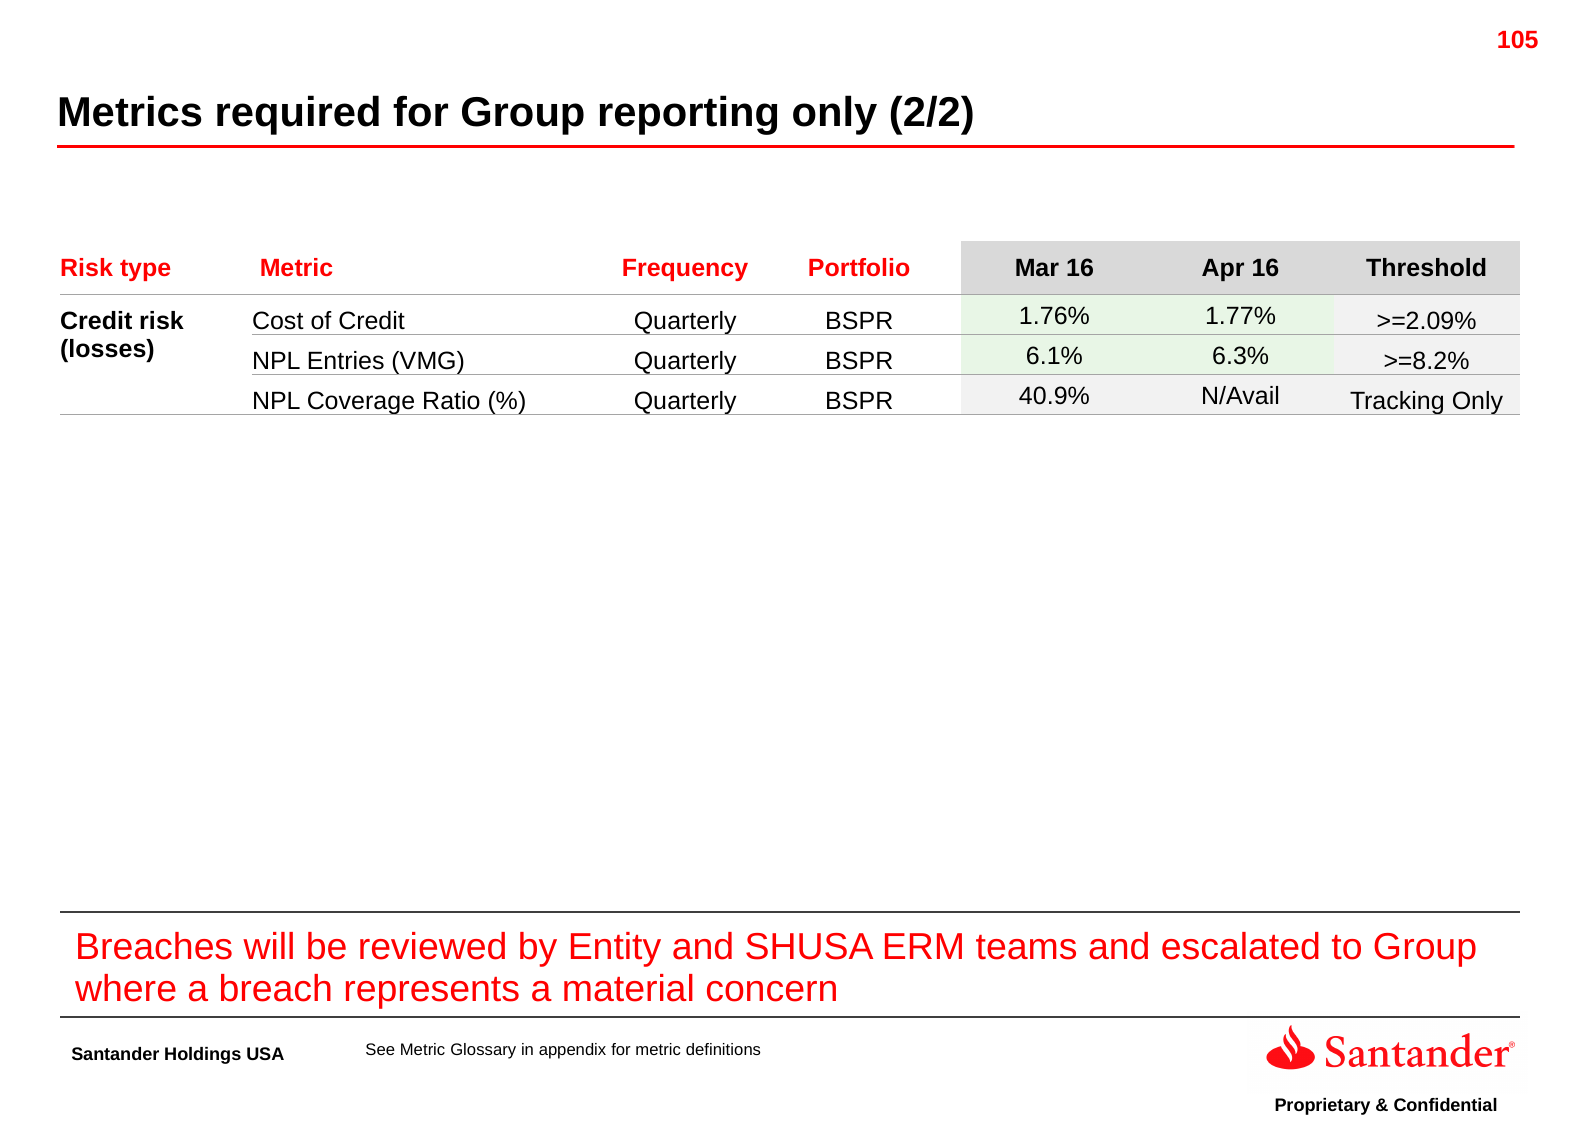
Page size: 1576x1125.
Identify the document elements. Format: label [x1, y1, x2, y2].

table_header [60, 913, 1520, 1016]
table_cell [60, 295, 1520, 414]
picture [1247, 1011, 1528, 1094]
table_header [60, 241, 1520, 294]
text_box [365, 1038, 1186, 1059]
list [57, 74, 1479, 146]
